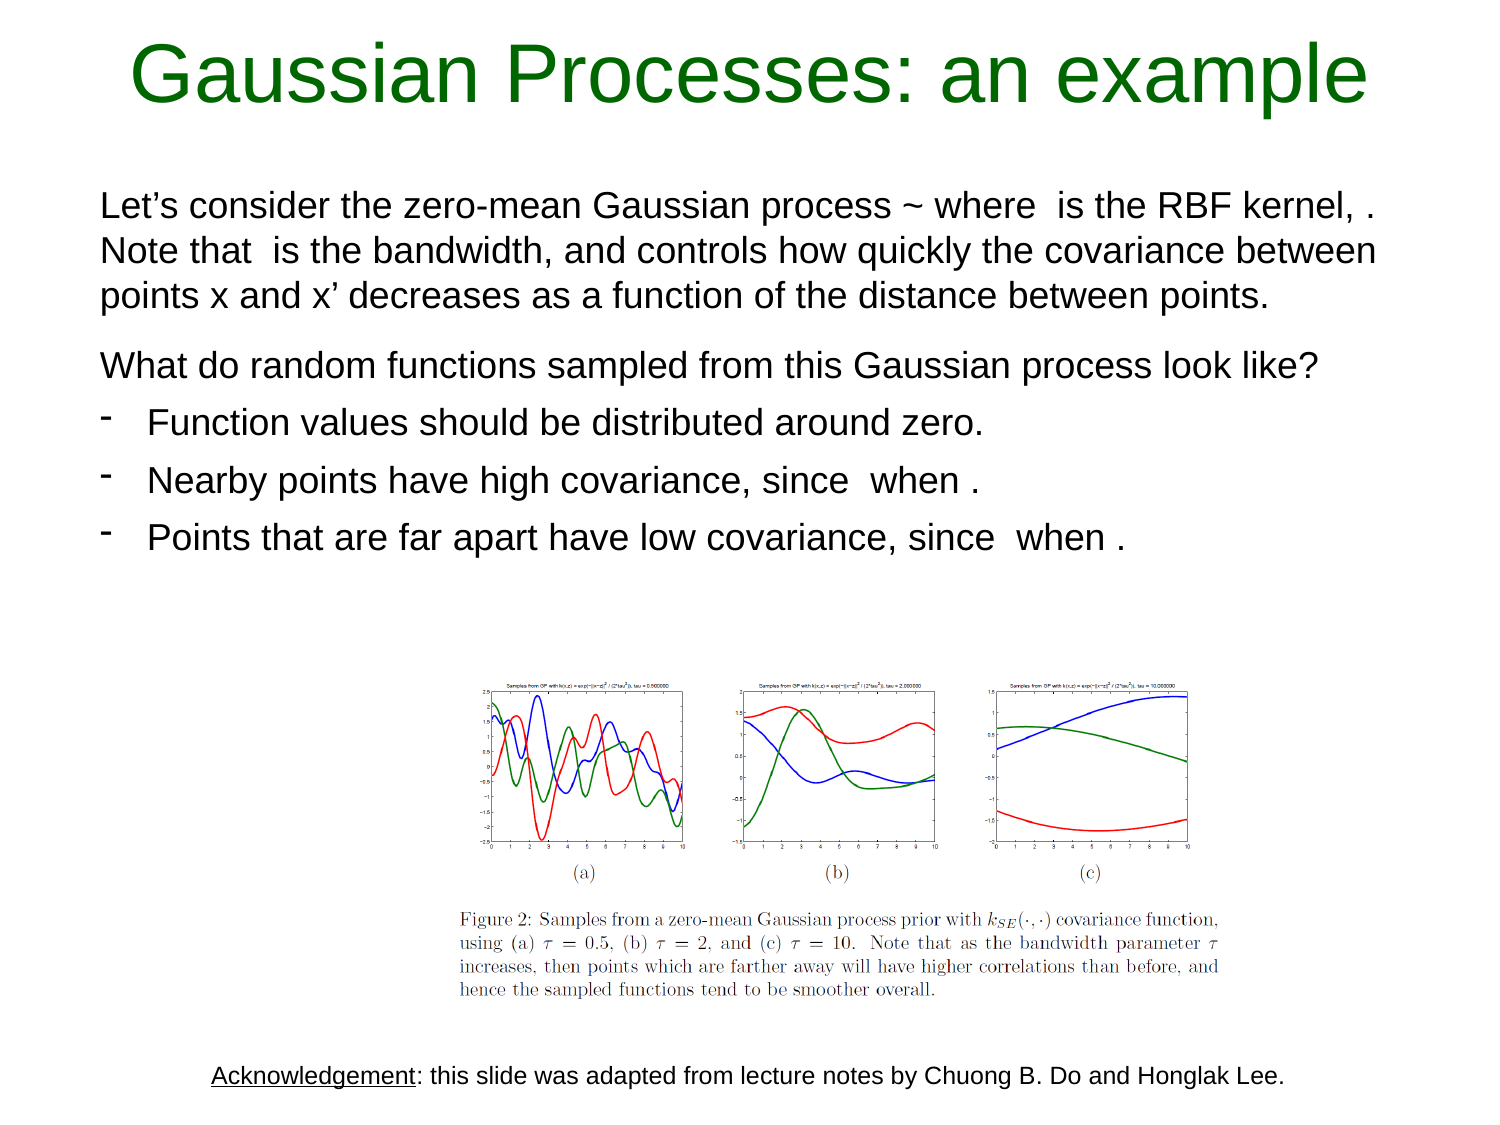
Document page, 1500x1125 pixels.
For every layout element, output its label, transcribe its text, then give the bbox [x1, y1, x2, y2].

picture [443, 664, 1229, 1015]
text_box Gaussian Processes: an example [74, 12, 1425, 127]
text_box Acknowledgement: this slide was adapted from lecture notes by Chuong B. Do and Honglak Lee. [196, 1052, 1303, 1097]
